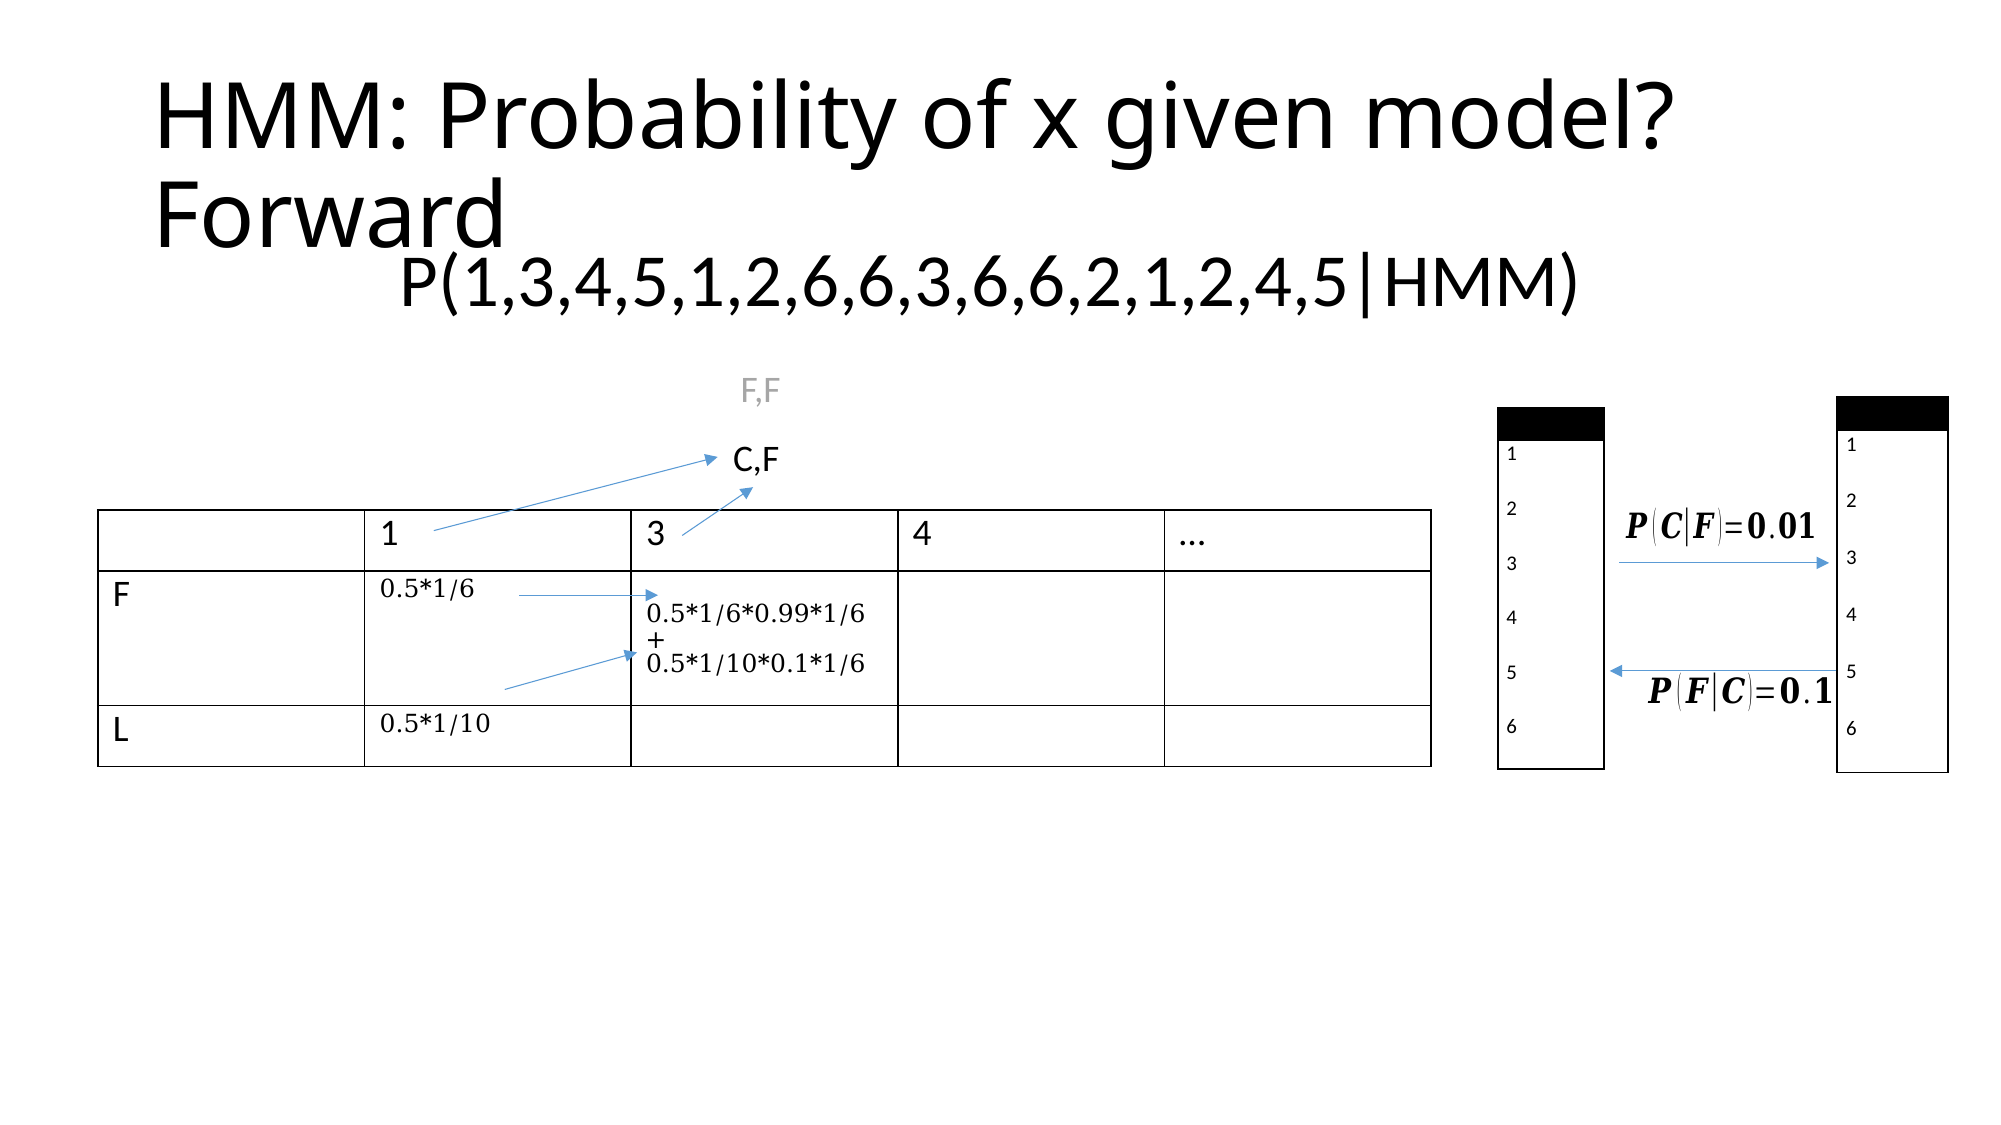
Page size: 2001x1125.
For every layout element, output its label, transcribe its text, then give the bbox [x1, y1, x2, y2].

table_cell [1165, 572, 1430, 705]
table_header 4 [899, 511, 1164, 570]
table_cell 0.5*1/10 [365, 706, 630, 766]
table_cell [899, 706, 1164, 766]
table_header 3 [632, 511, 897, 570]
table_cell [899, 572, 1164, 705]
table_header … [1165, 511, 1430, 570]
table_cell [632, 706, 897, 766]
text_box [504, 652, 638, 690]
text_box F,F [725, 357, 799, 418]
table_cell 0.5*1/6*0.99*1/6+ 0.5*1/10*0.1*1/6 [632, 572, 897, 705]
table_cell L [99, 706, 364, 766]
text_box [433, 456, 718, 531]
table_cell 0.5*1/6 [365, 572, 630, 705]
text_box C,F [718, 426, 795, 487]
table_cell [1165, 706, 1430, 766]
title HMM: Probability of x given model? Forward [137, 59, 1863, 278]
table_header 1 [365, 511, 630, 570]
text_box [682, 487, 754, 536]
table_cell F [99, 572, 364, 705]
text_box P(1,3,4,5,1,2,6,6,3,6,6,2,1,2,4,5|HMM) [385, 224, 1598, 329]
table_header [99, 511, 364, 570]
